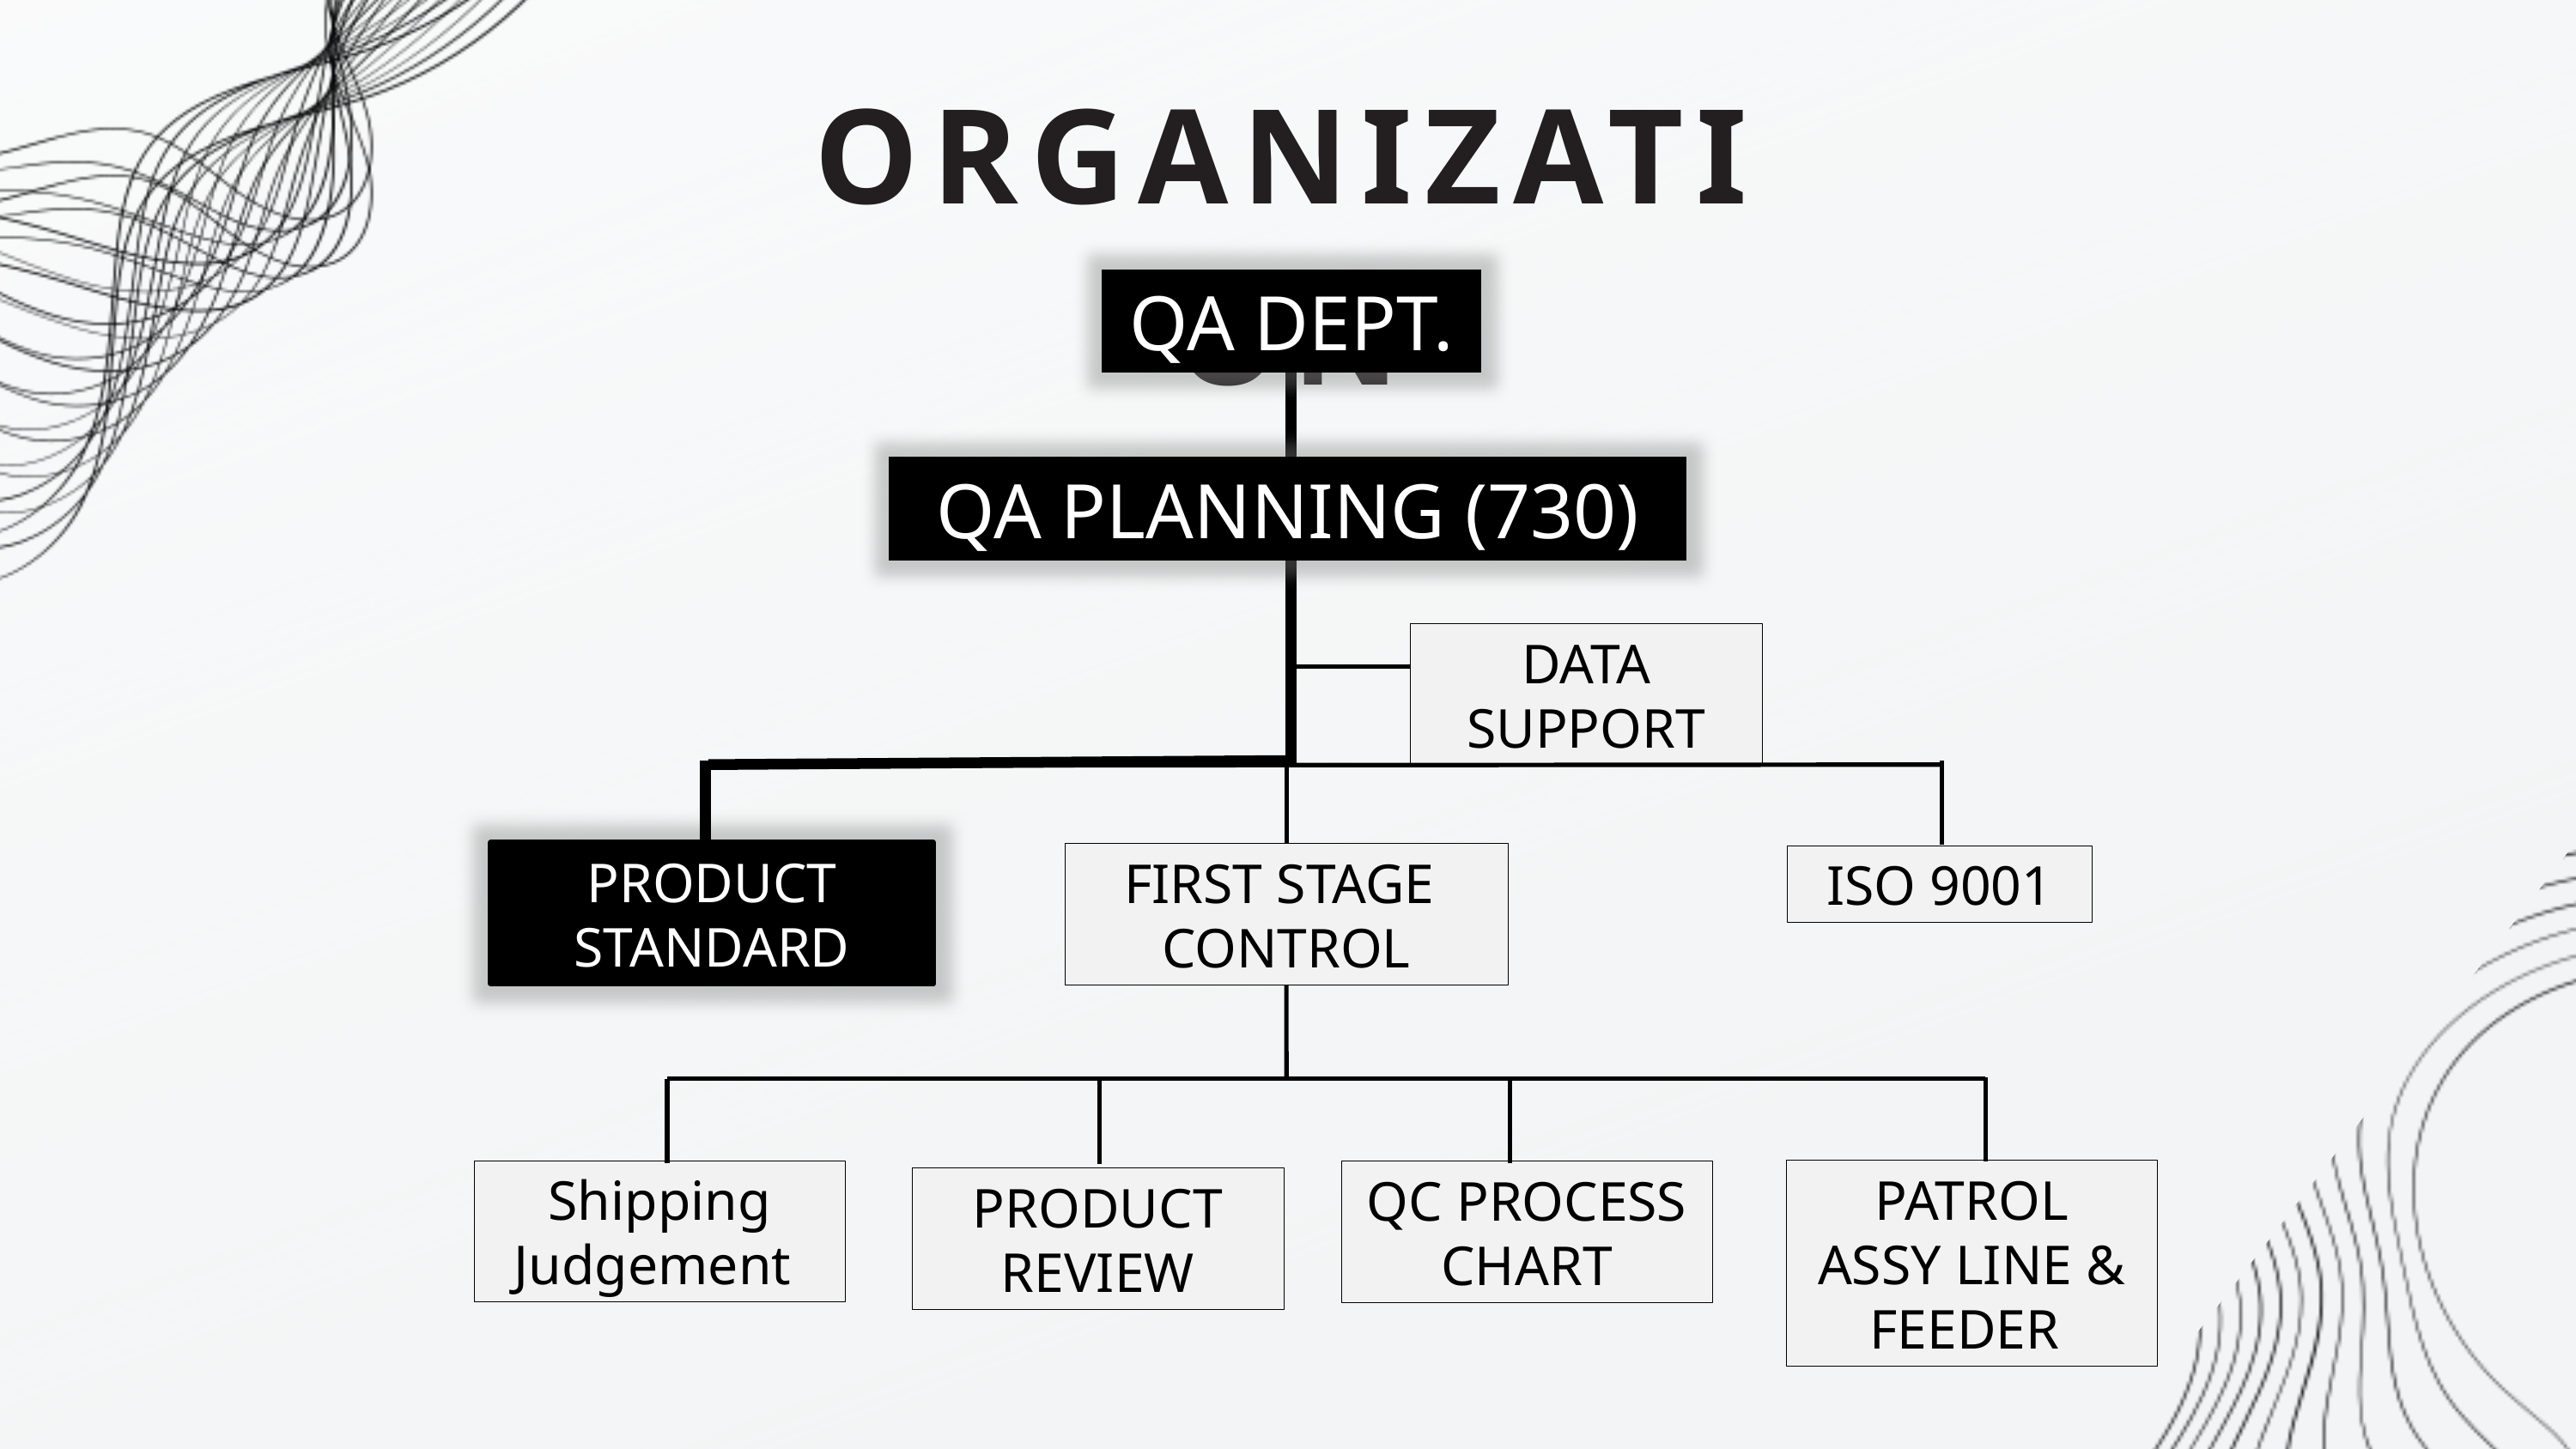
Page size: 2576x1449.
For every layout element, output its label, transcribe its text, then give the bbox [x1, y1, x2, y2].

text_box PATROL ASSY LINE & FEEDER [1786, 1160, 2158, 1366]
text_box [0, 0, 636, 586]
text_box FIRST STAGE CONTROL [1065, 843, 1508, 985]
text_box ORGANIZATION [783, 49, 1793, 411]
text_box QA PLANNING (730) [1295, 457, 1686, 561]
text_box QA DEPT. [1102, 270, 1481, 373]
text_box QC PROCESS CHART [1341, 1161, 1713, 1303]
text_box PRODUCT STANDARD [490, 842, 934, 985]
text_box PRODUCT REVIEW [912, 1167, 1284, 1309]
text_box [0, 0, 2576, 1449]
text_box Shipping Judgement [474, 1161, 846, 1302]
text_box [2107, 841, 2576, 1449]
text_box ISO 9001 [1787, 845, 2093, 923]
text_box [708, 760, 1287, 765]
slide_number 2 [2264, 1391, 2566, 1444]
text_box QA PLANNING (730) [889, 457, 1287, 561]
text_box DATA SUPPORT [1410, 623, 1763, 762]
